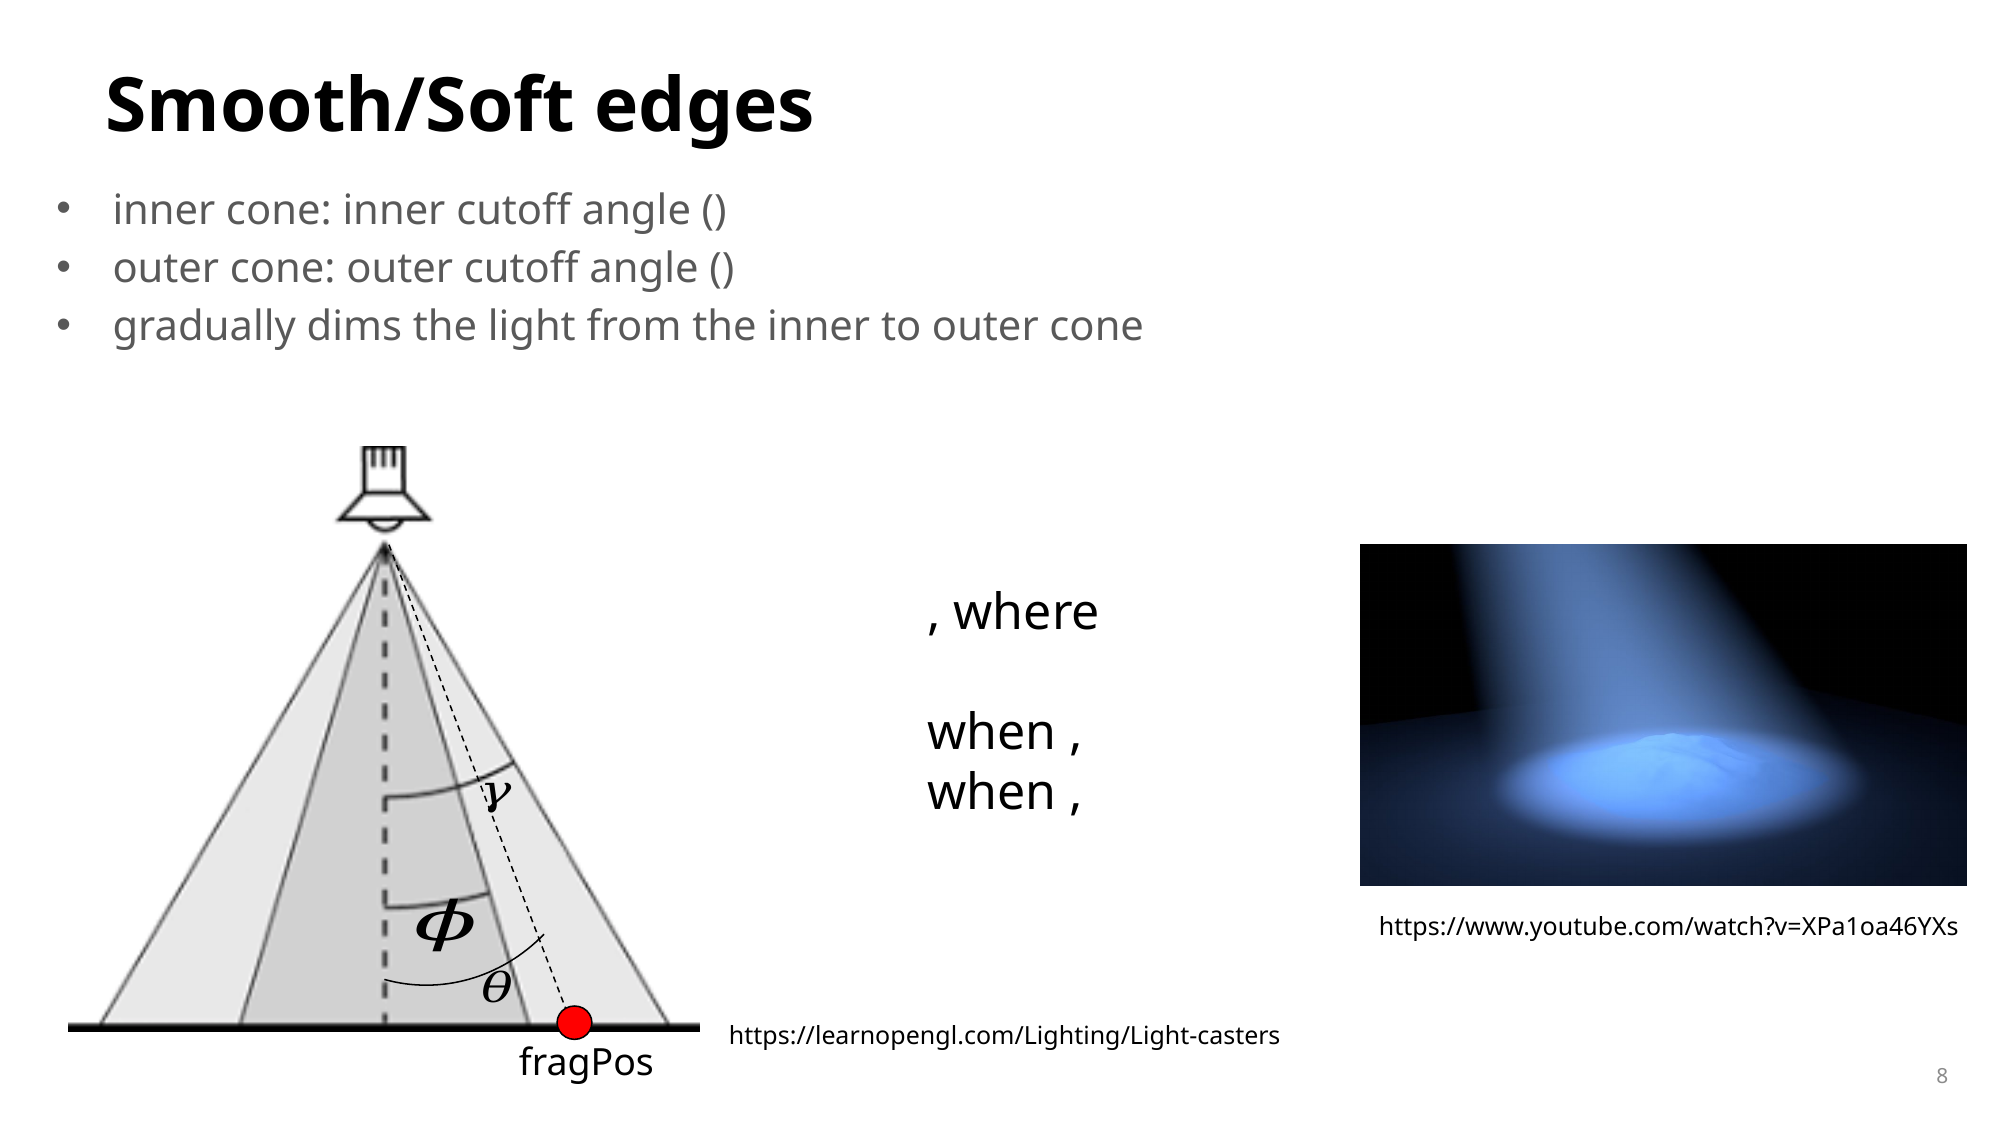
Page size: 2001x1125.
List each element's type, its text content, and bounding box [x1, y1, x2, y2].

picture [1360, 544, 1967, 886]
slide_number 8 [1901, 1046, 1964, 1107]
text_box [388, 544, 575, 1032]
text_box fragPos [504, 1041, 669, 1091]
text_box https://www.youtube.com/watch?v=XPa1oa46YXs [1364, 903, 1975, 949]
title Smooth/Soft edges [90, 42, 1902, 161]
text_box https://learnopengl.com/Lighting/Light-casters [714, 1011, 1297, 1057]
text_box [68, 446, 701, 1033]
